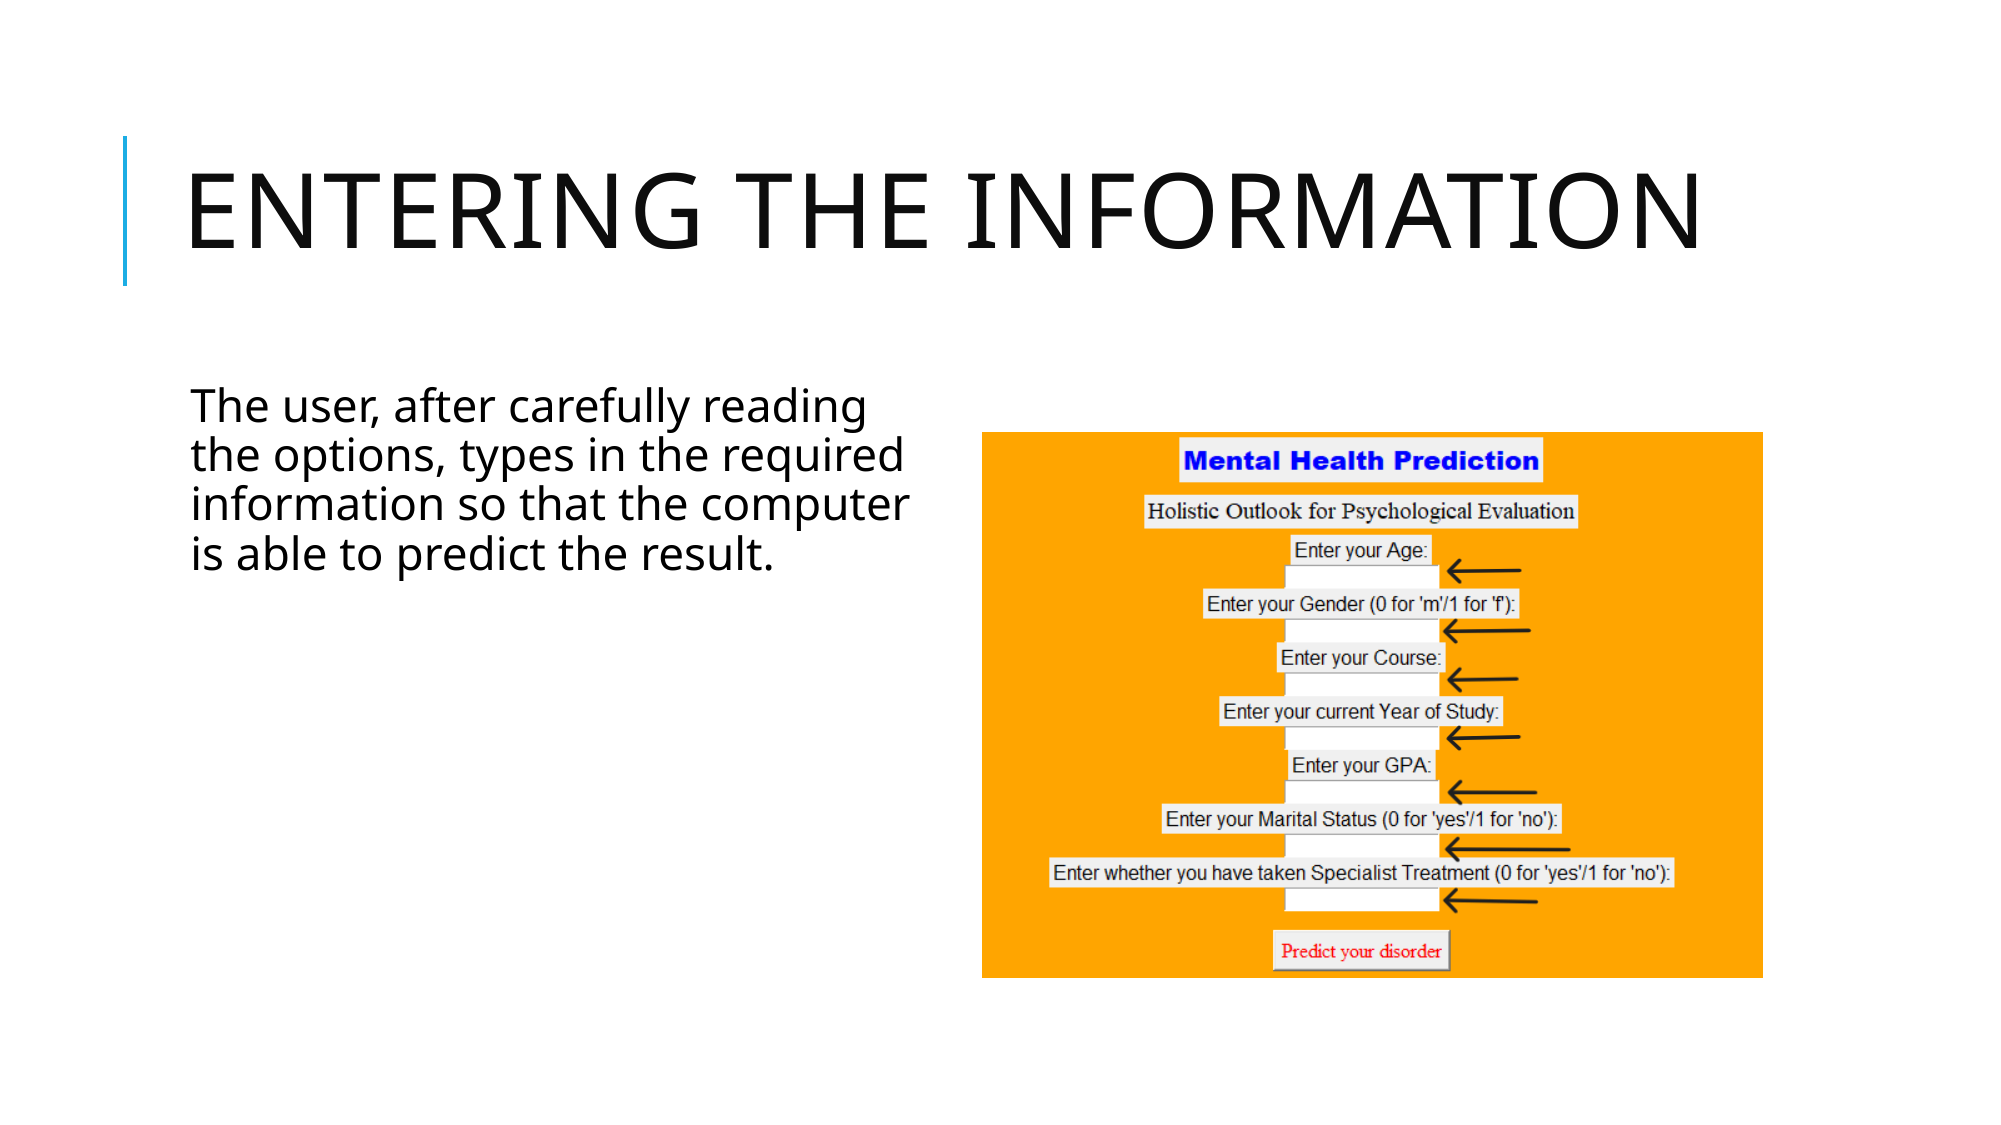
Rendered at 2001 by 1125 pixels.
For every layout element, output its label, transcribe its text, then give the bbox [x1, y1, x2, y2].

title Entering the Information [168, 96, 1763, 342]
list The user, after carefully reading the options, types in the required information so that the computer is able to predict the result. [168, 375, 948, 1035]
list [982, 431, 1763, 978]
